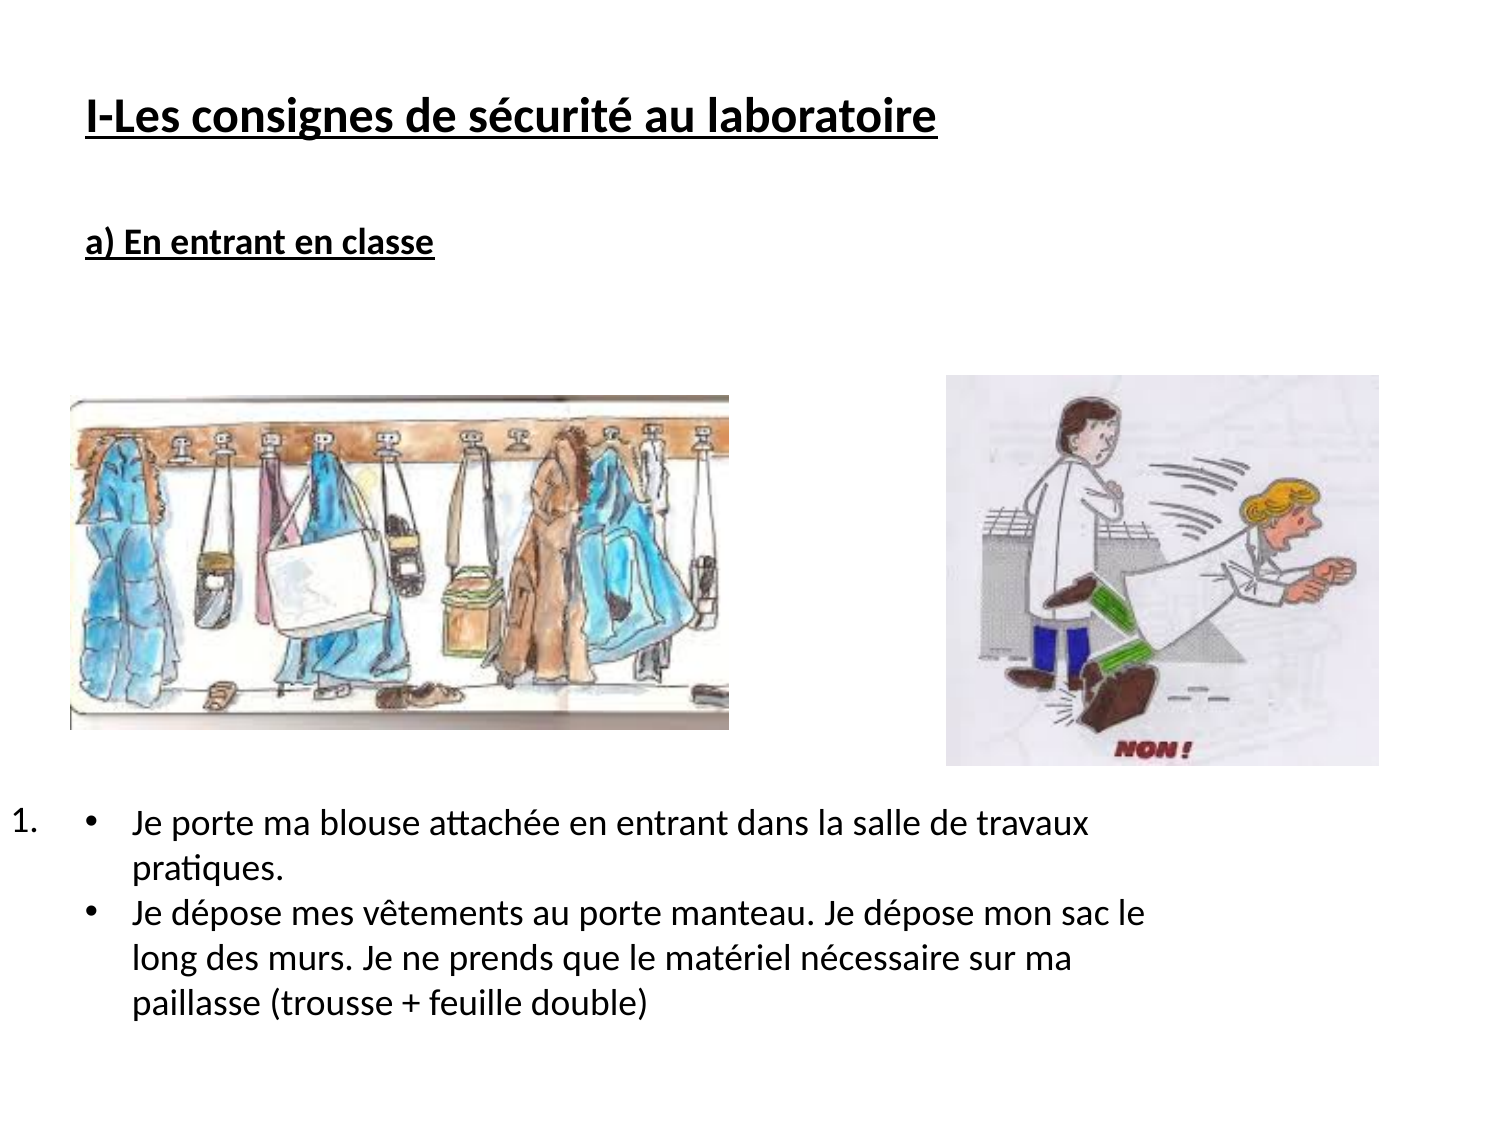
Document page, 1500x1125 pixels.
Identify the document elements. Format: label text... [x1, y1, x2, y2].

picture [946, 375, 1380, 766]
text_box [0, 787, 90, 848]
text_box a) En entrant en classe [70, 209, 1500, 270]
title I-Les consignes de sécurité au laboratoire [70, 45, 1421, 180]
text_box Je porte ma blouse attachée en entrant dans la salle de travaux pratiques. Je dépose mes vêtements au porte manteau. Je dépose mon sac le long des murs. Je ne prends que le matériel nécessaire sur ma paillasse (trousse + feuille double) [70, 790, 1184, 1031]
picture [69, 395, 729, 730]
